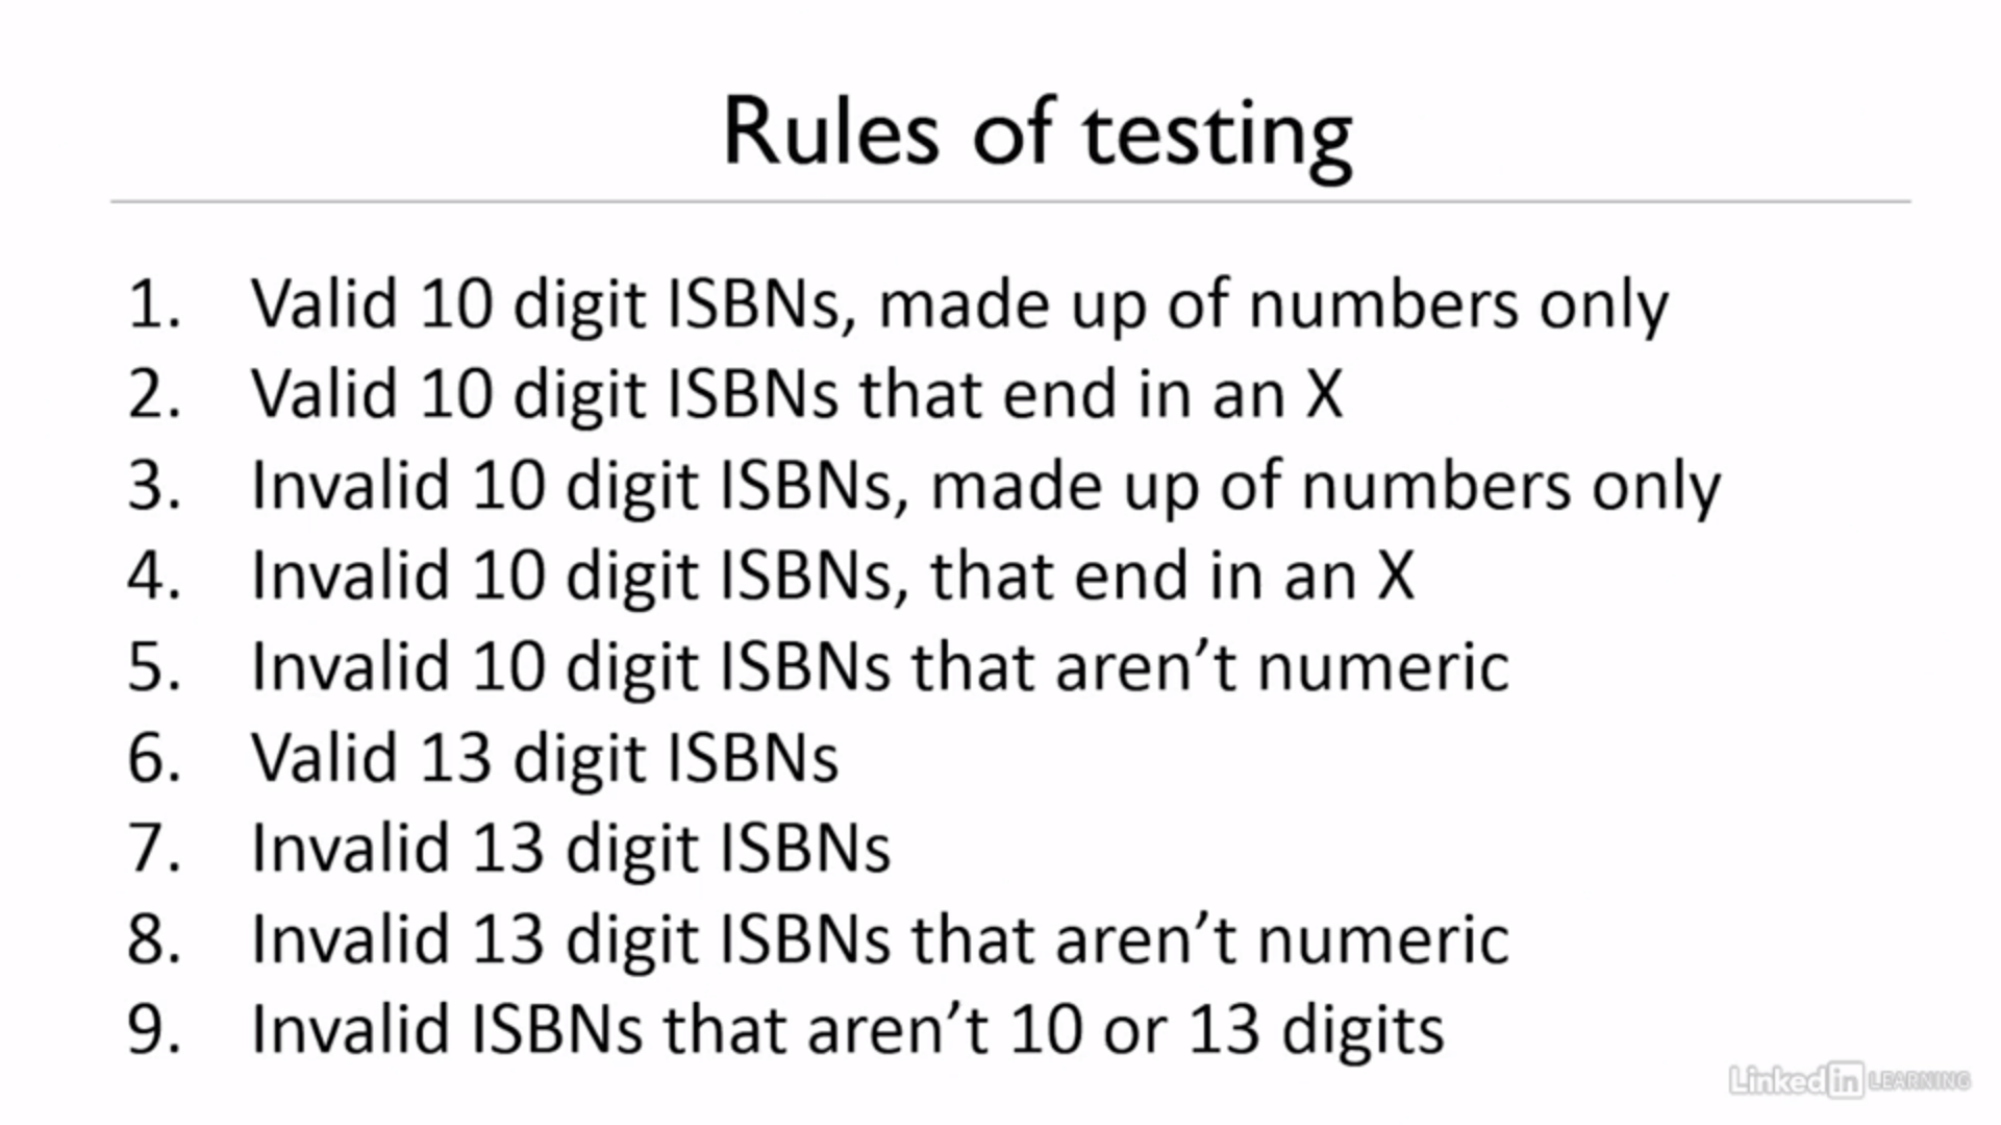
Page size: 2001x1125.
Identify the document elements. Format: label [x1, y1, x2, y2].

list [0, 0, 2000, 1125]
